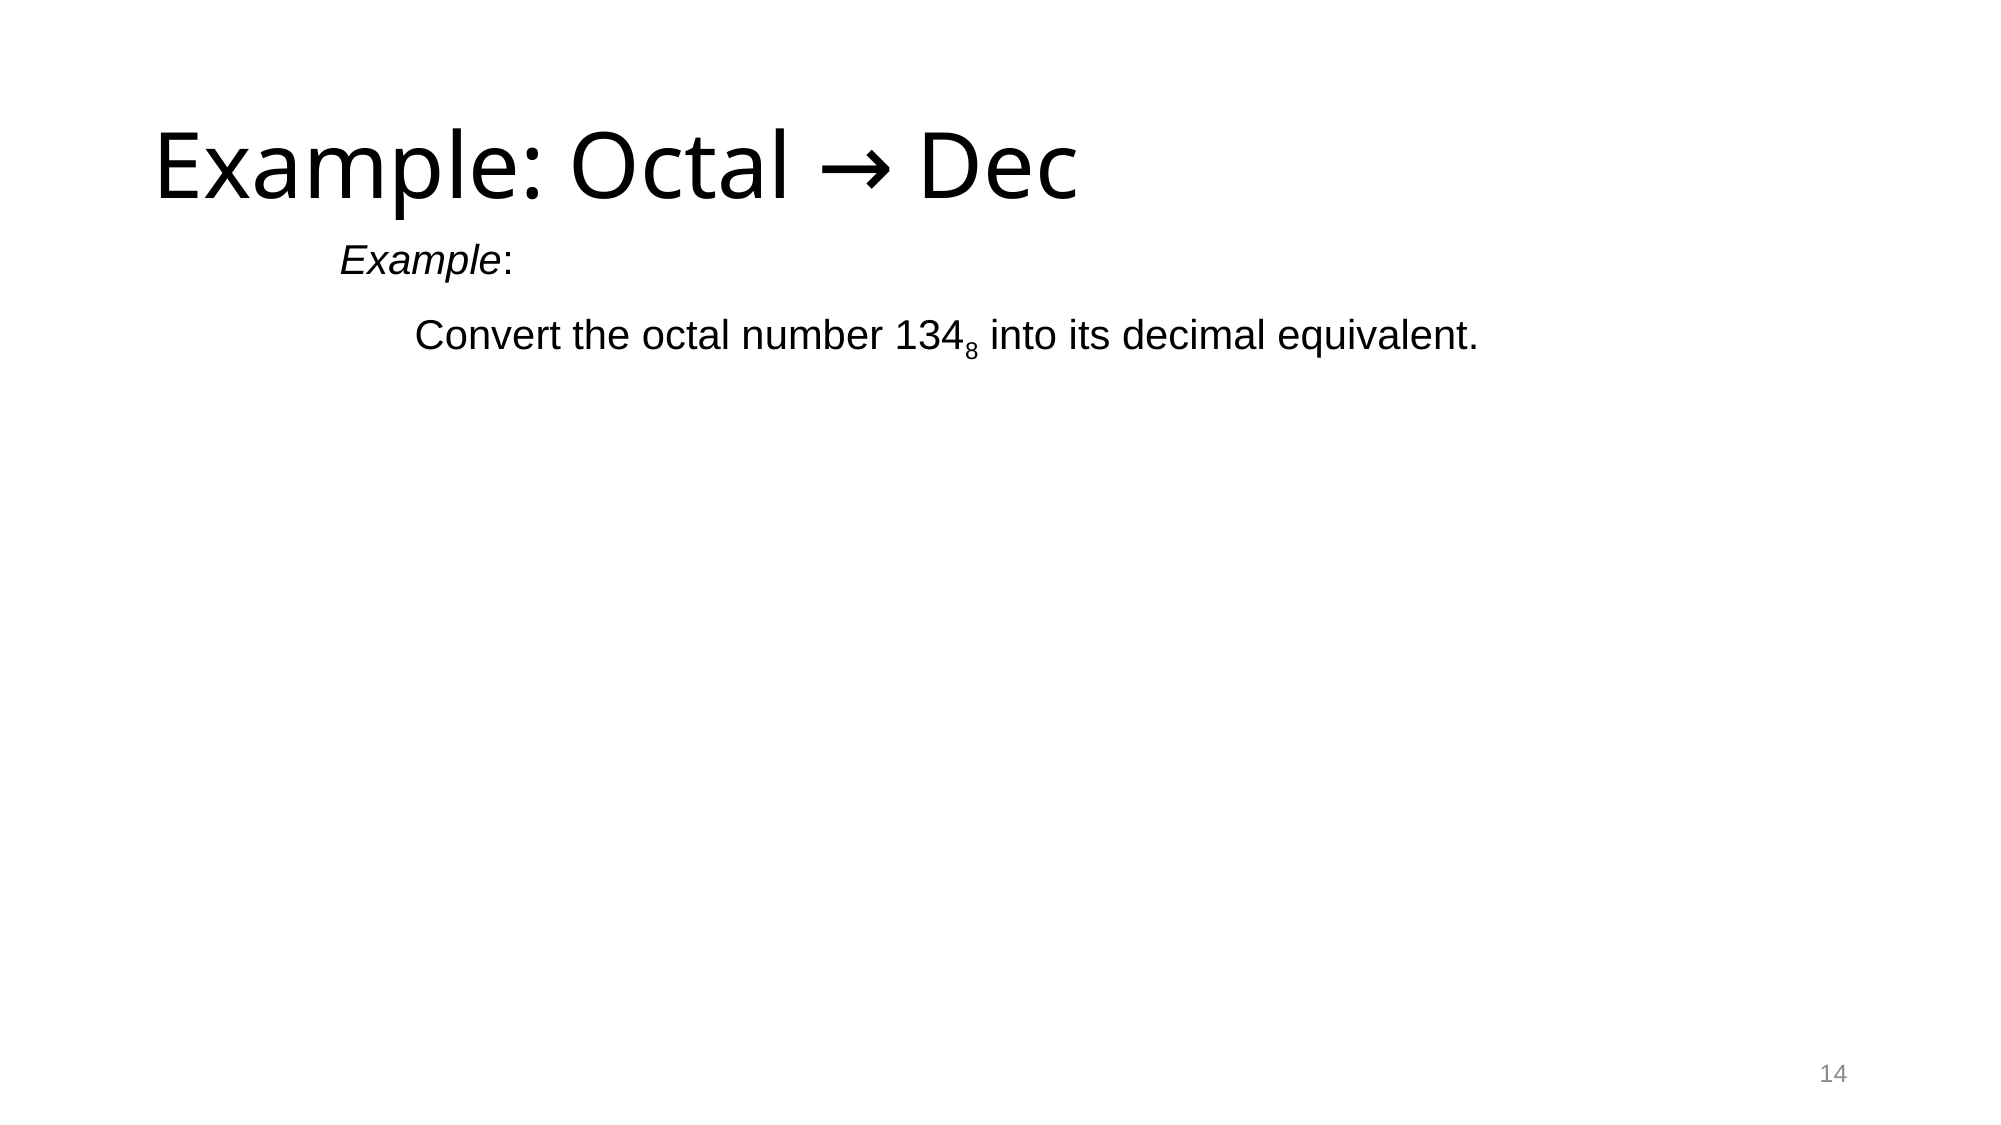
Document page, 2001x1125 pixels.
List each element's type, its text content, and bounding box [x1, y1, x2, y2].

title Example: Octal → Dec [137, 59, 1863, 278]
text_box Example: Convert the octal number 1348 into its decimal equivalent. [324, 224, 1588, 372]
slide_number 14 [1412, 1042, 1863, 1103]
